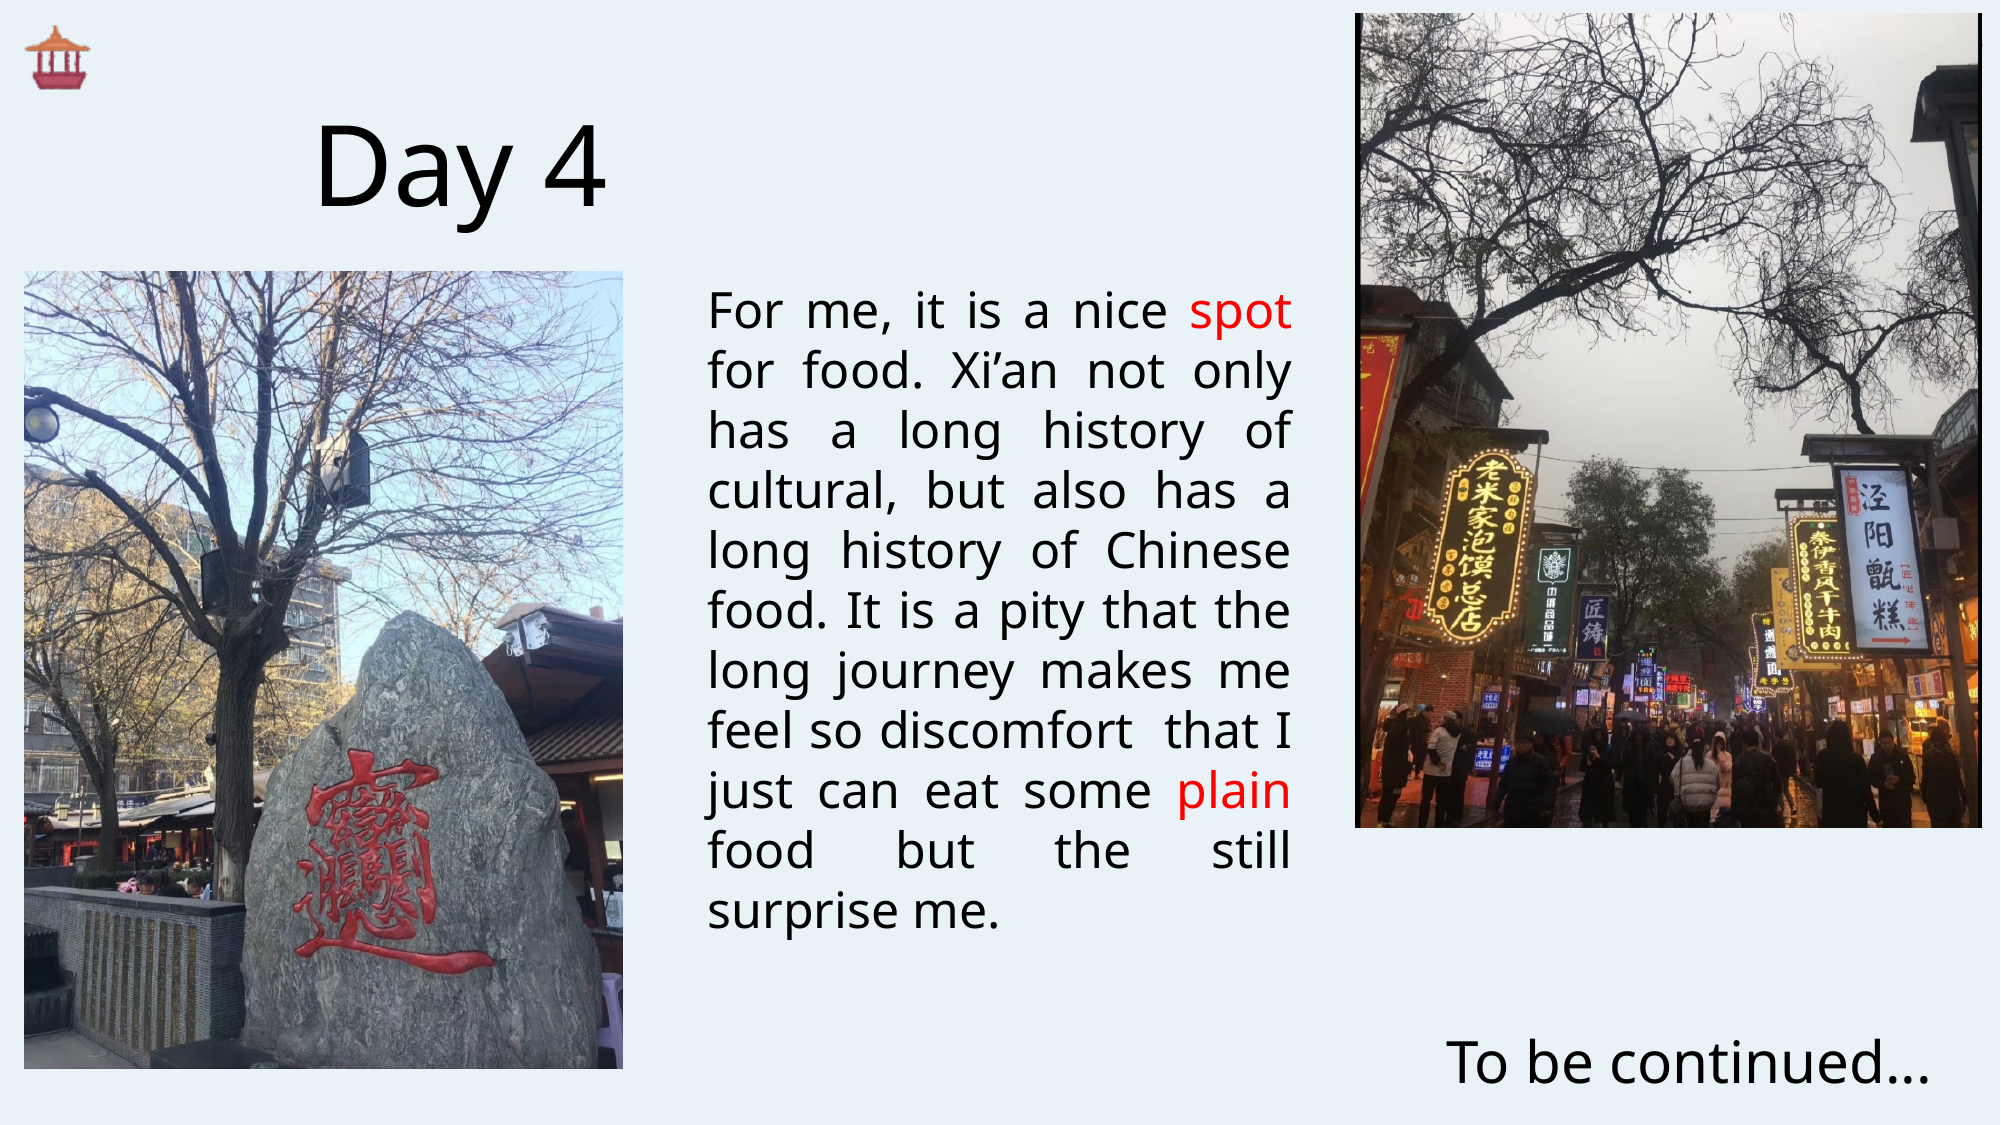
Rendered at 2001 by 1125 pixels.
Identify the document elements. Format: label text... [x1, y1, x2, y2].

text_box For me, it is a nice spot for food. Xi’an not only has a long history of cultural, but also has a long history of Chinese food. It is a pity that the long journey makes me feel so discomfort that I just can eat some plain food but the still surprise me. [692, 271, 1308, 1006]
text_box To be continued... [1432, 1017, 1959, 1103]
text_box Day 4 [297, 86, 666, 237]
picture [0, 0, 119, 118]
picture [24, 271, 623, 1069]
picture [1355, 0, 2000, 828]
